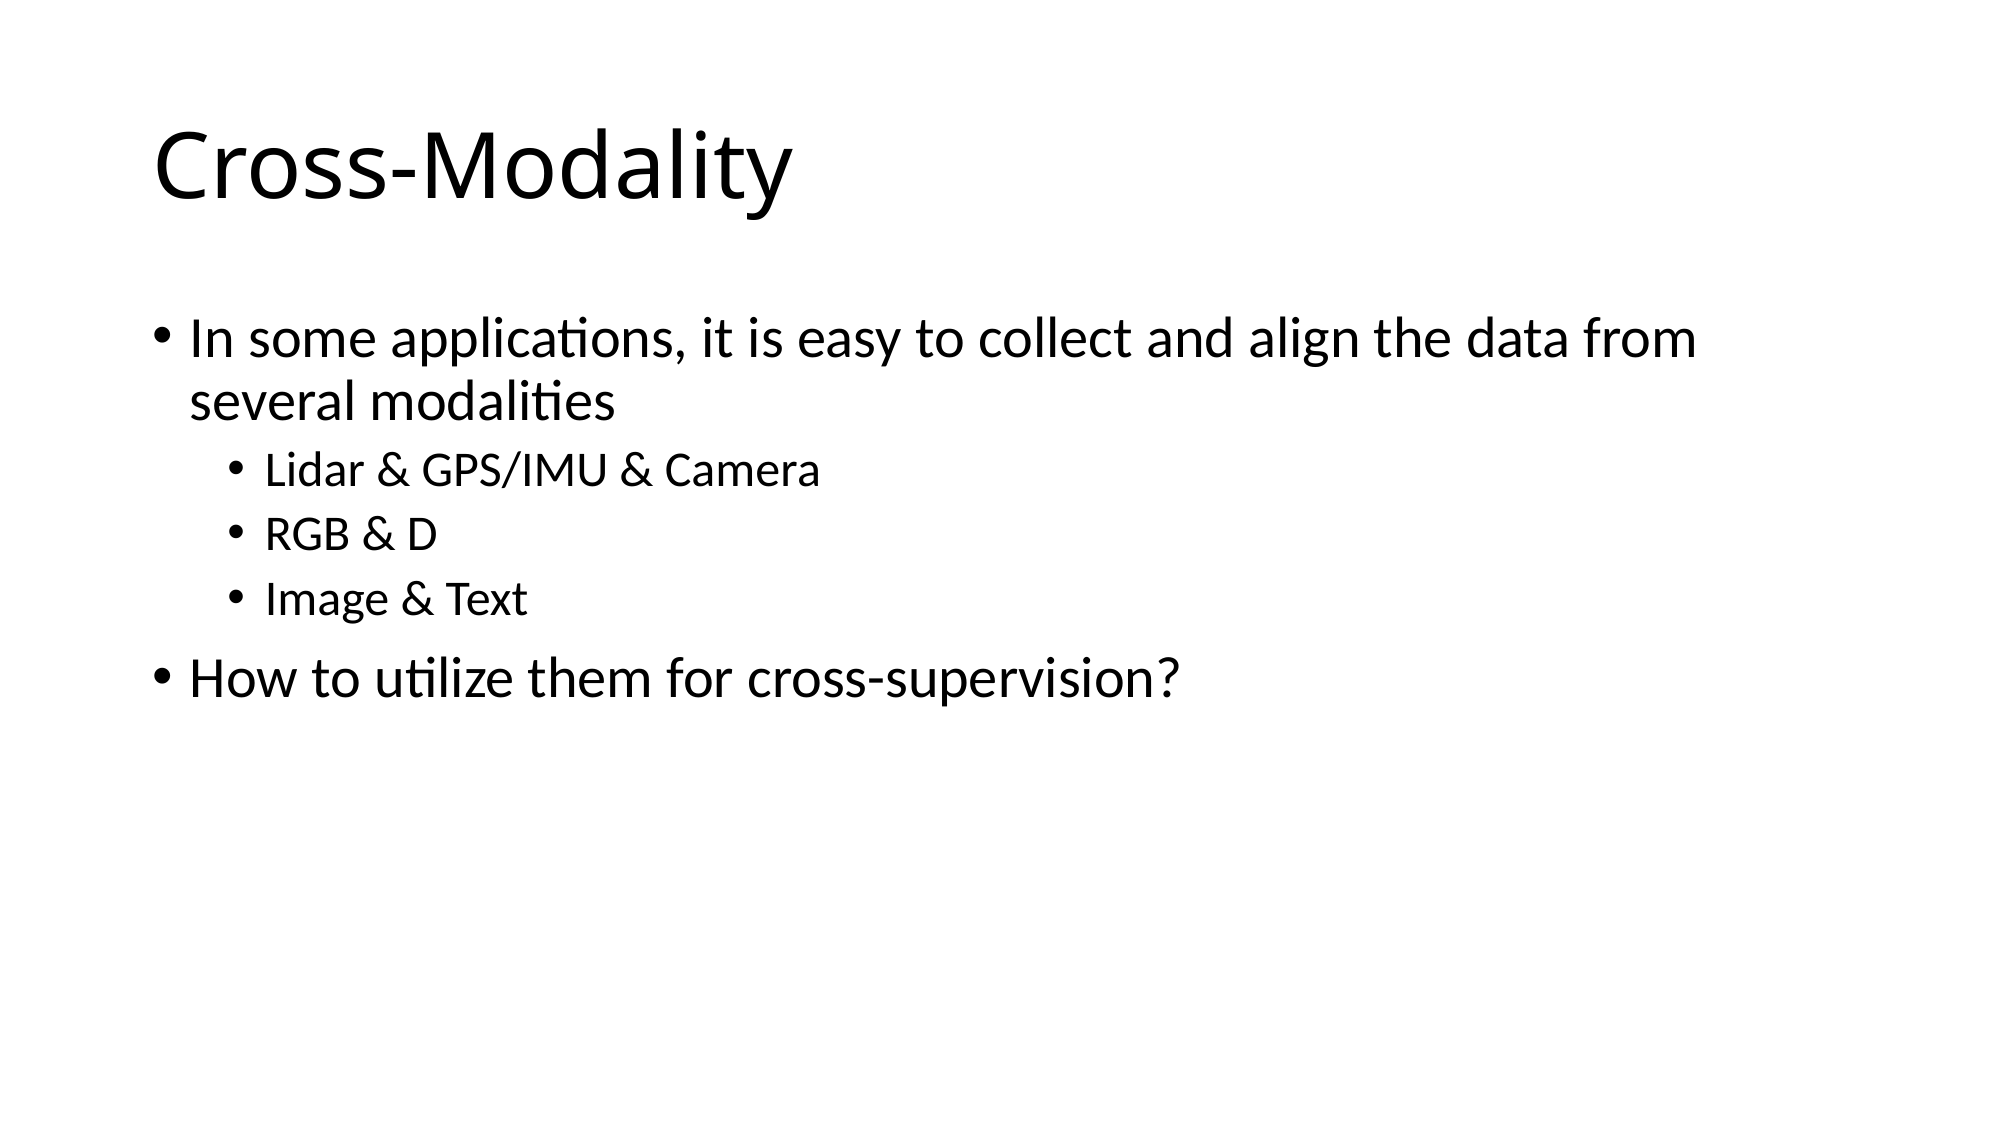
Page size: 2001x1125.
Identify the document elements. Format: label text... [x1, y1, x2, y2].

list In some applications, it is easy to collect and align the data from several modalities Lidar & GPS/IMU & Camera RGB & D Image & Text How to utilize them for cross-supervision? [137, 299, 1863, 1014]
title Cross-Modality [137, 59, 1863, 278]
